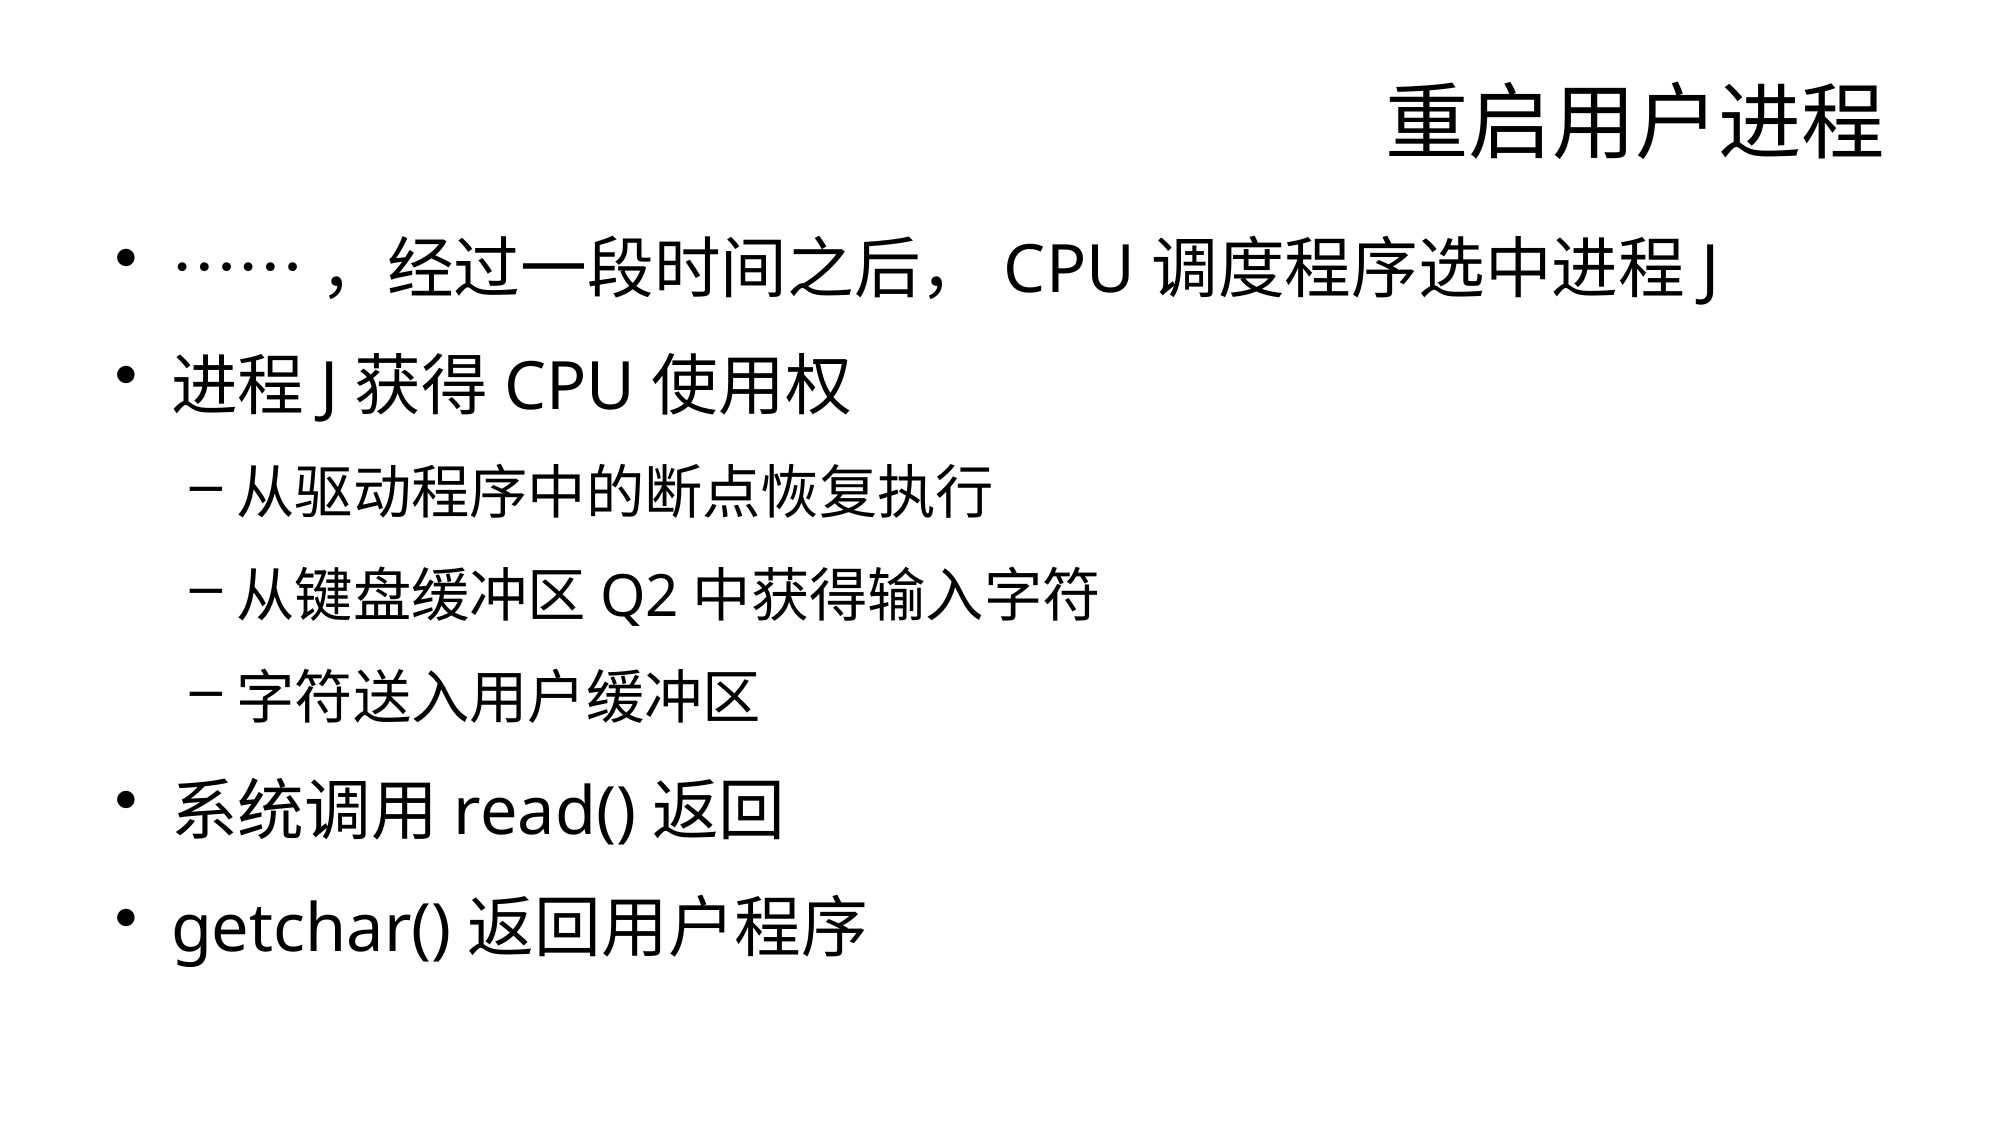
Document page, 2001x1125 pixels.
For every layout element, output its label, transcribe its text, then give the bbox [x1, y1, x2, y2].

list ……，经过一段时间之后，CPU调度程序选中进程J 进程J获得CPU使用权 从驱动程序中的断点恢复执行 从键盘缓冲区Q2中获得输入字符 字符送入用户缓冲区 系统调用read()返回 getchar()返回用户程序 [99, 193, 1901, 1006]
title 重启用户进程 [99, 44, 1901, 193]
